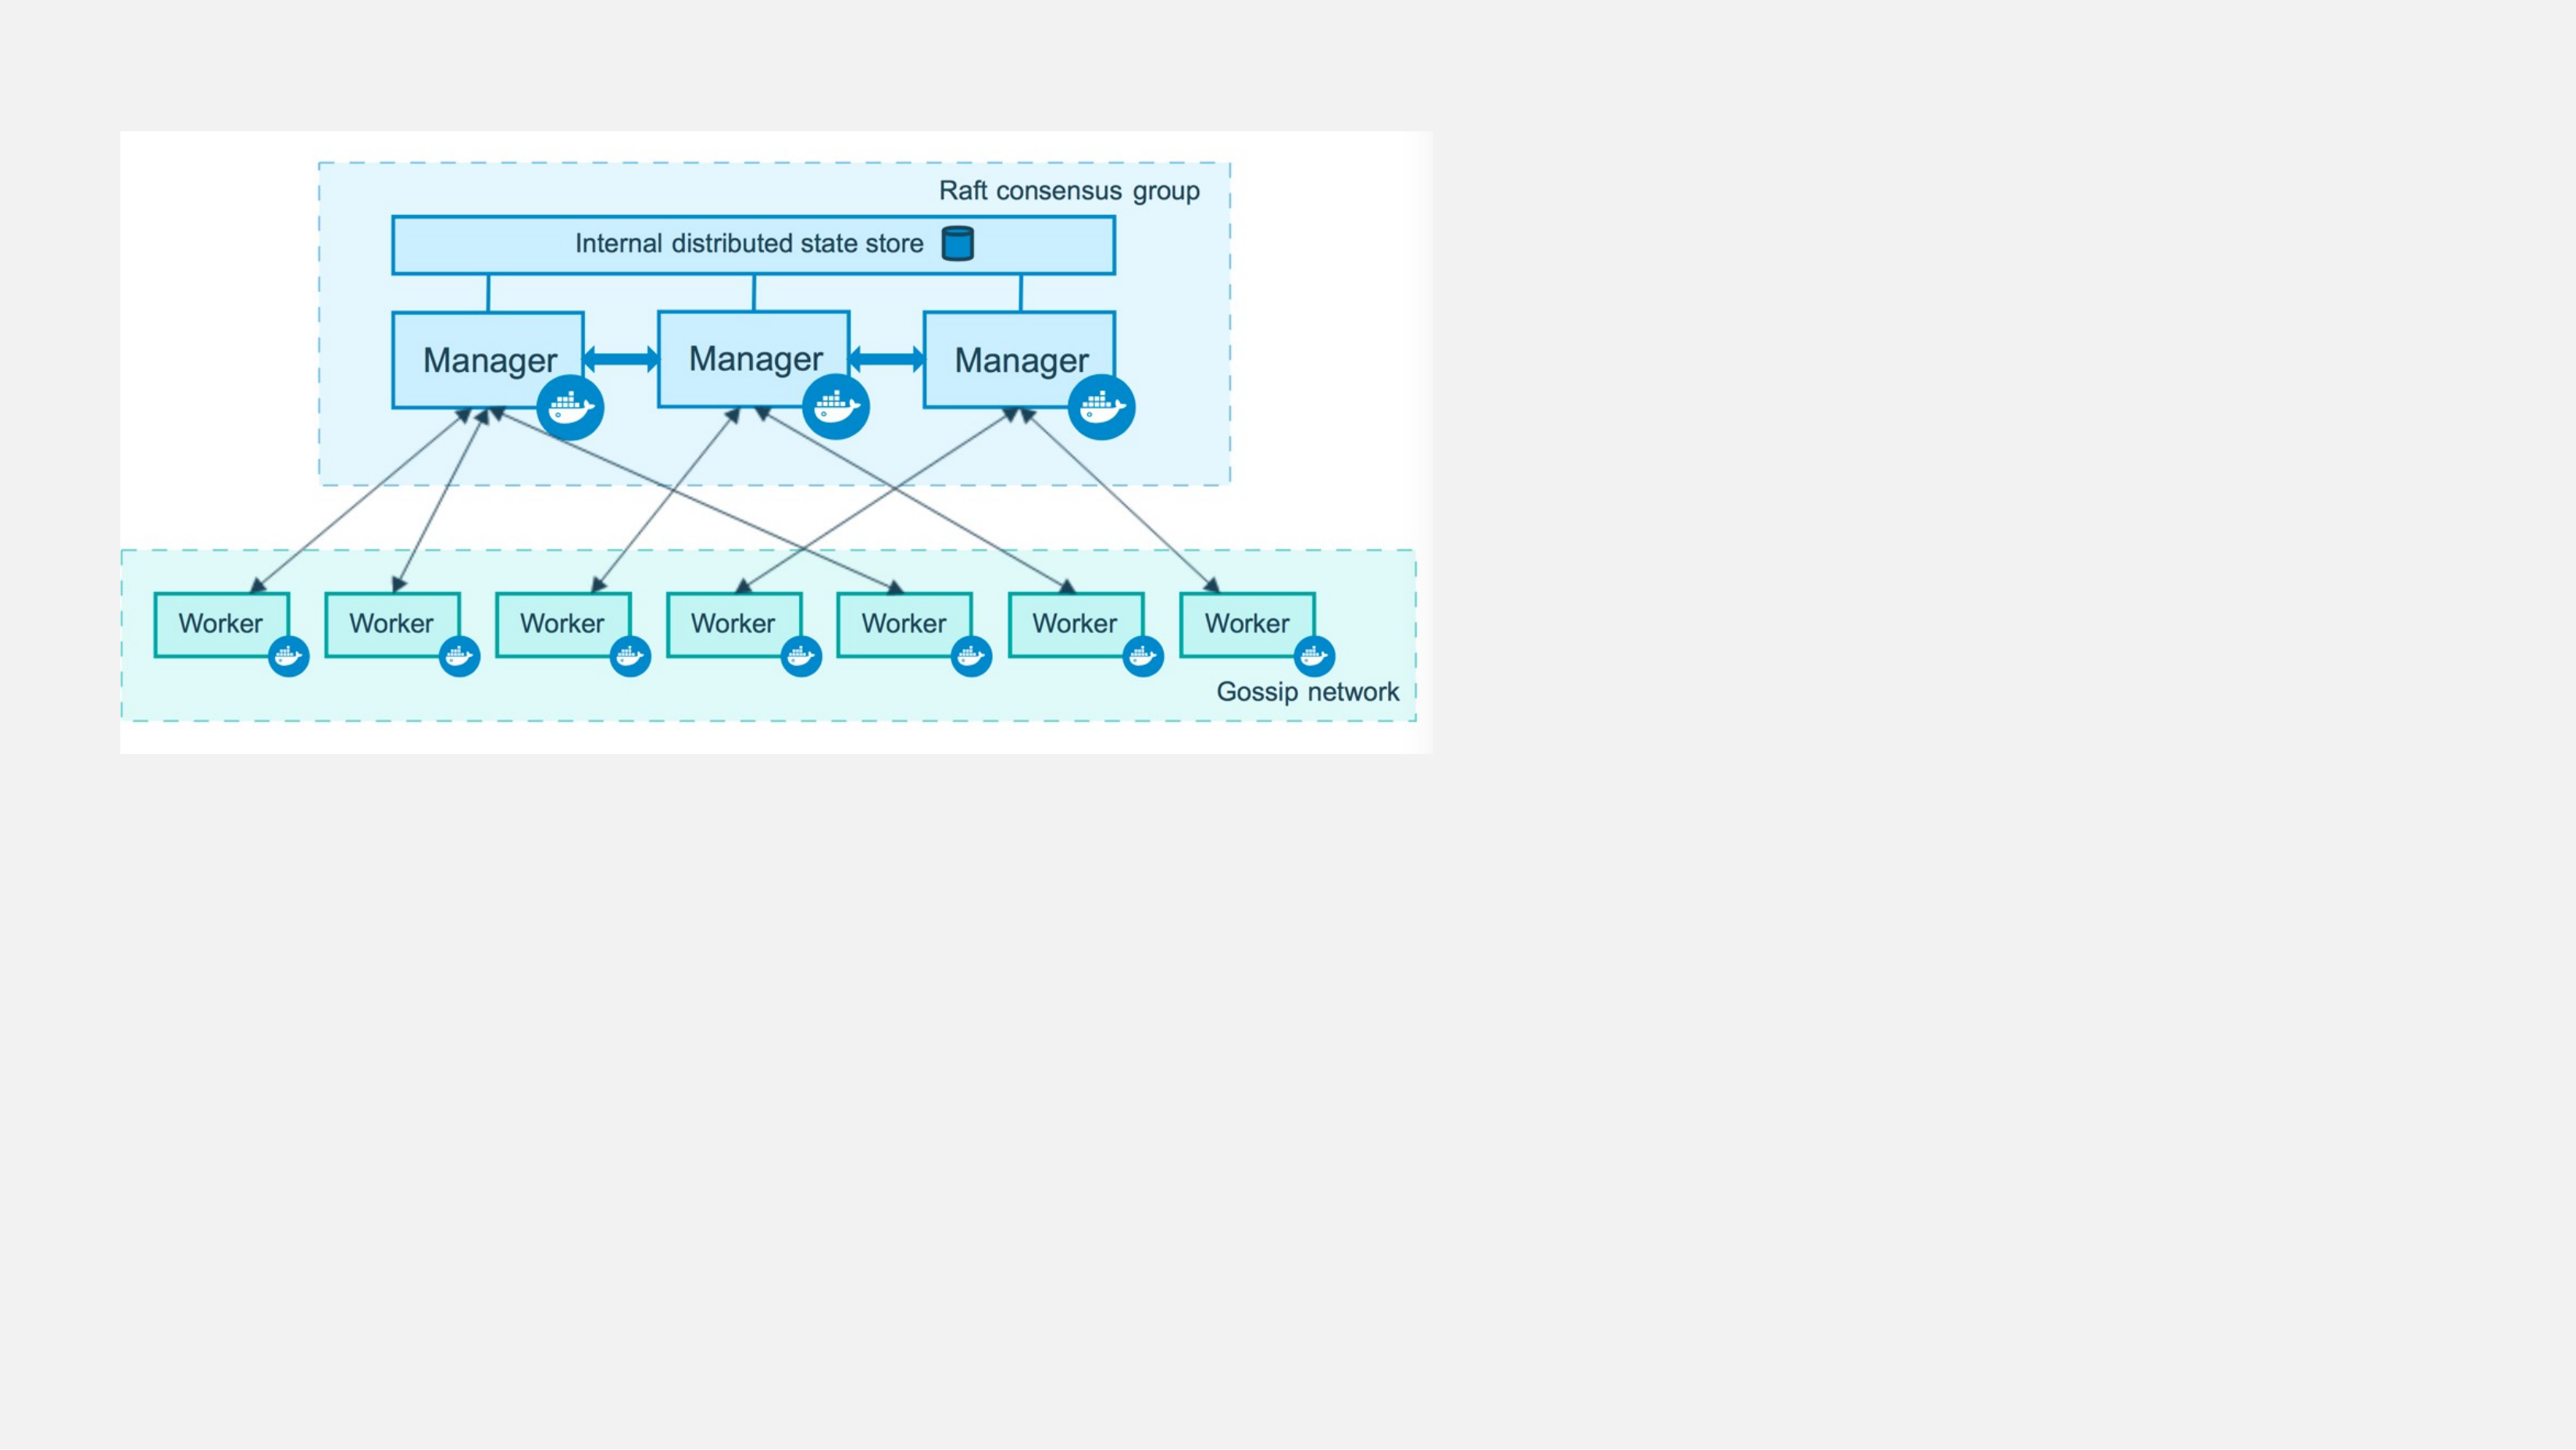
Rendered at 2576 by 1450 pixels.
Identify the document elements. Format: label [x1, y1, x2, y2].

picture [120, 131, 1433, 754]
